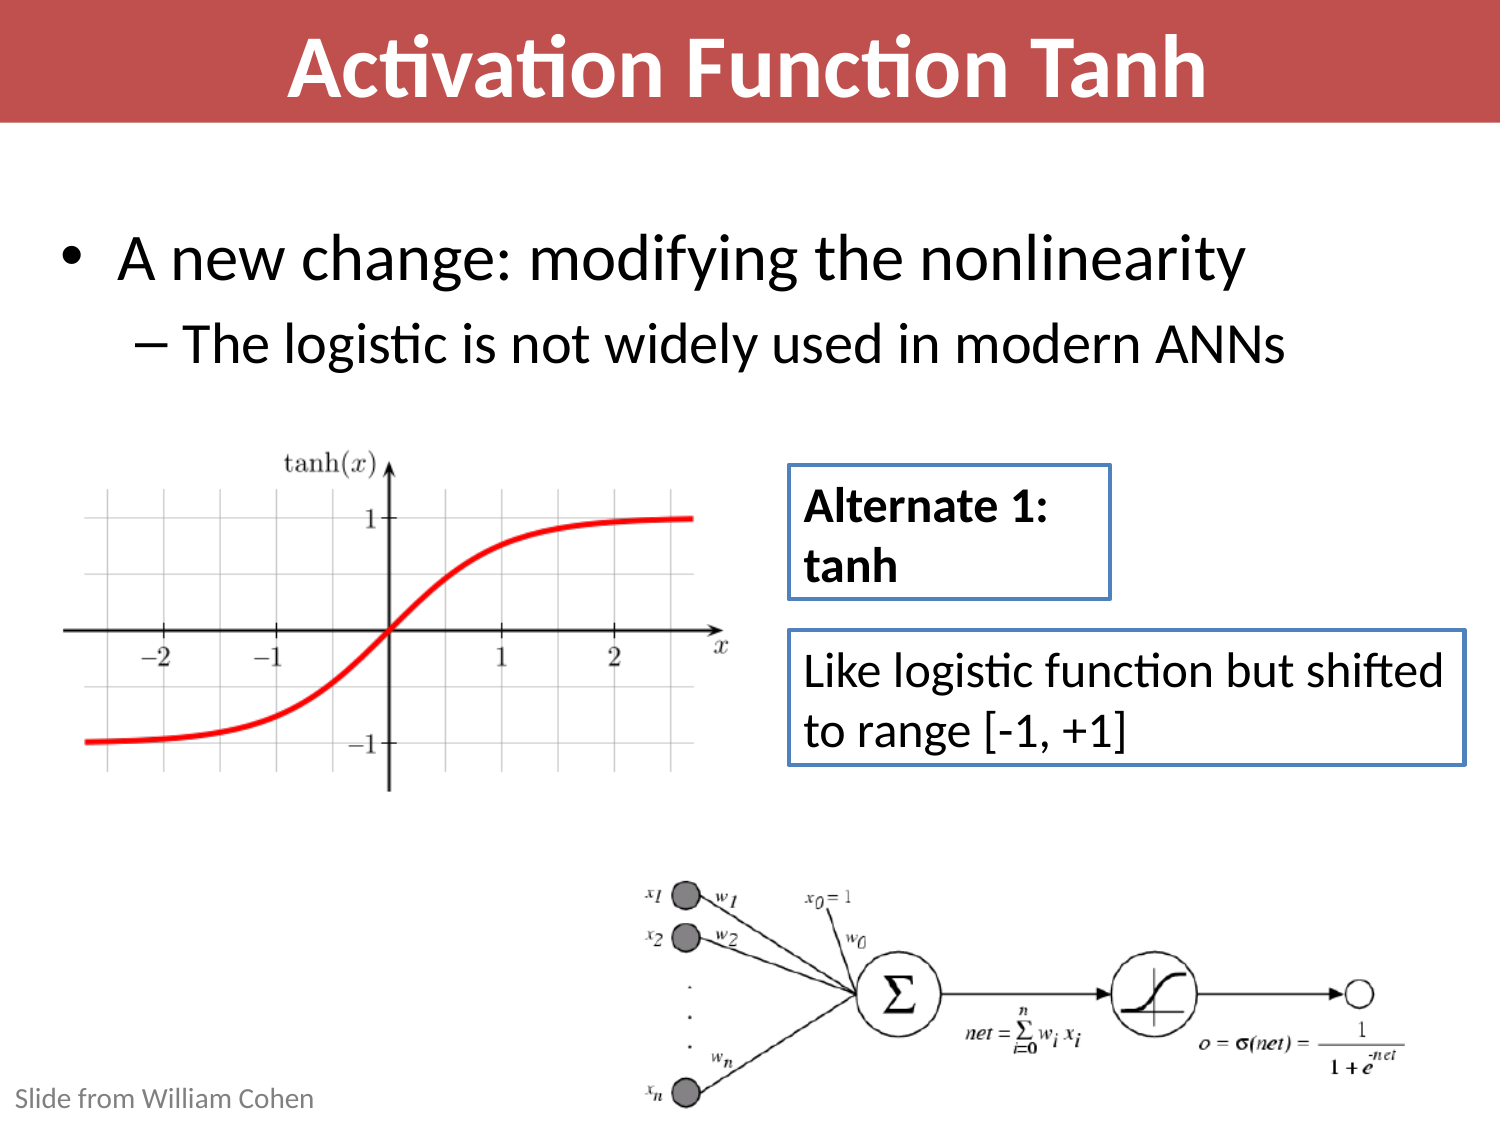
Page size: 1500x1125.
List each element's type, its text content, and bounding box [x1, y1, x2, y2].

picture [614, 844, 1465, 1125]
list A new change: modifying the nonlinearity The logistic is not widely used in modern ANNs [45, 206, 1465, 819]
picture [45, 439, 736, 821]
text_box Like logistic function but shifted to range [-1, +1] [787, 628, 1467, 767]
text_box Activation Function Tanh [0, 0, 1500, 125]
text_box Slide from William Cohen [0, 1068, 609, 1125]
text_box Alternate 1: tanh [787, 463, 1112, 601]
